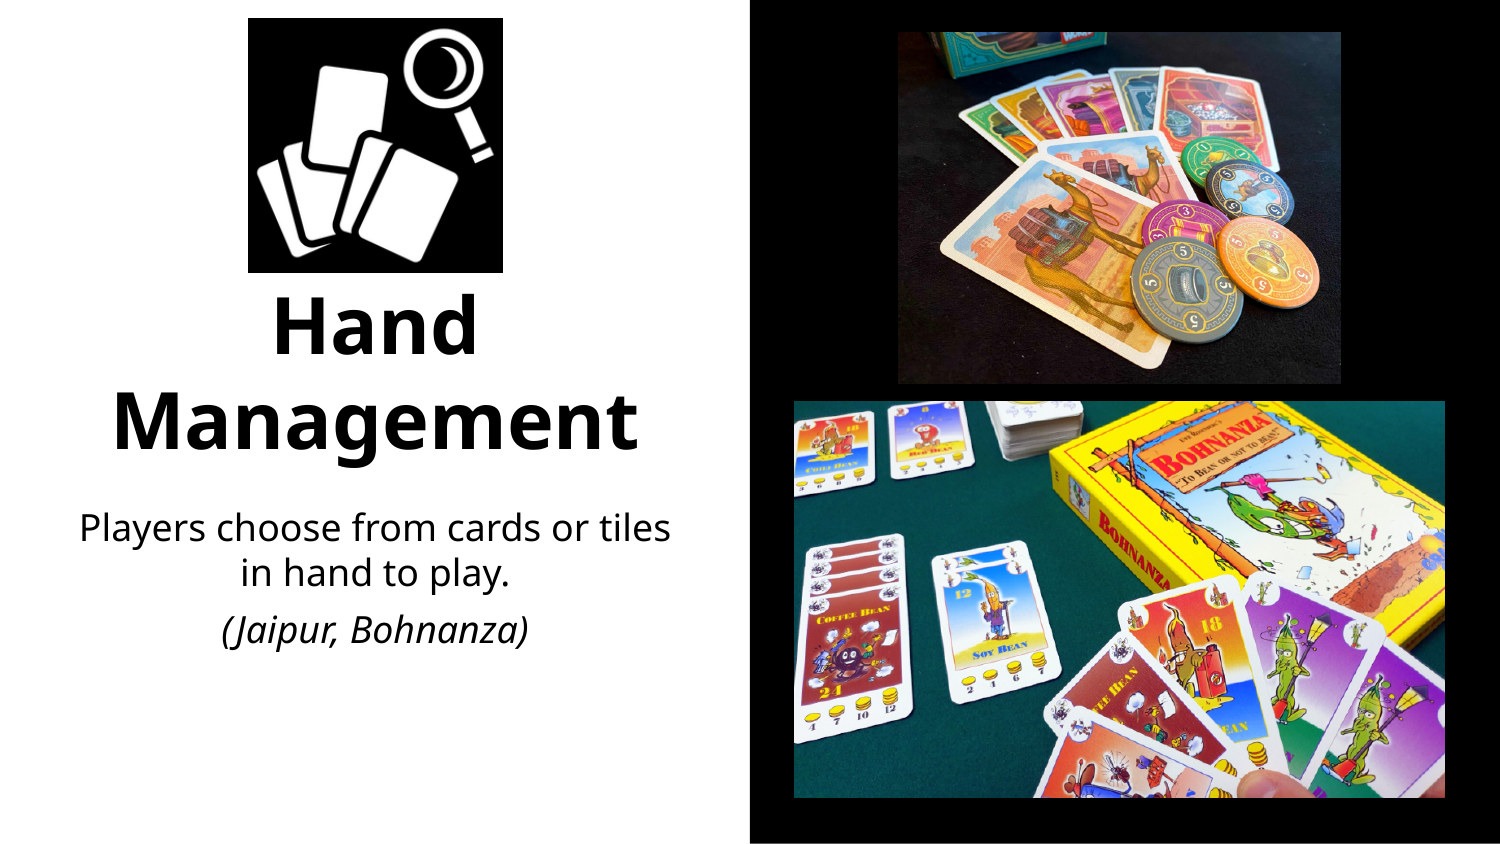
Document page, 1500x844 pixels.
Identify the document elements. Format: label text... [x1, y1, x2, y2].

subtitle Players choose from cards or tiles in hand to play. (Jaipur, Bohnanza) [43, 489, 708, 710]
title Hand Management [43, 225, 708, 481]
picture [898, 32, 1341, 385]
picture [794, 400, 1445, 798]
picture [247, 17, 503, 274]
